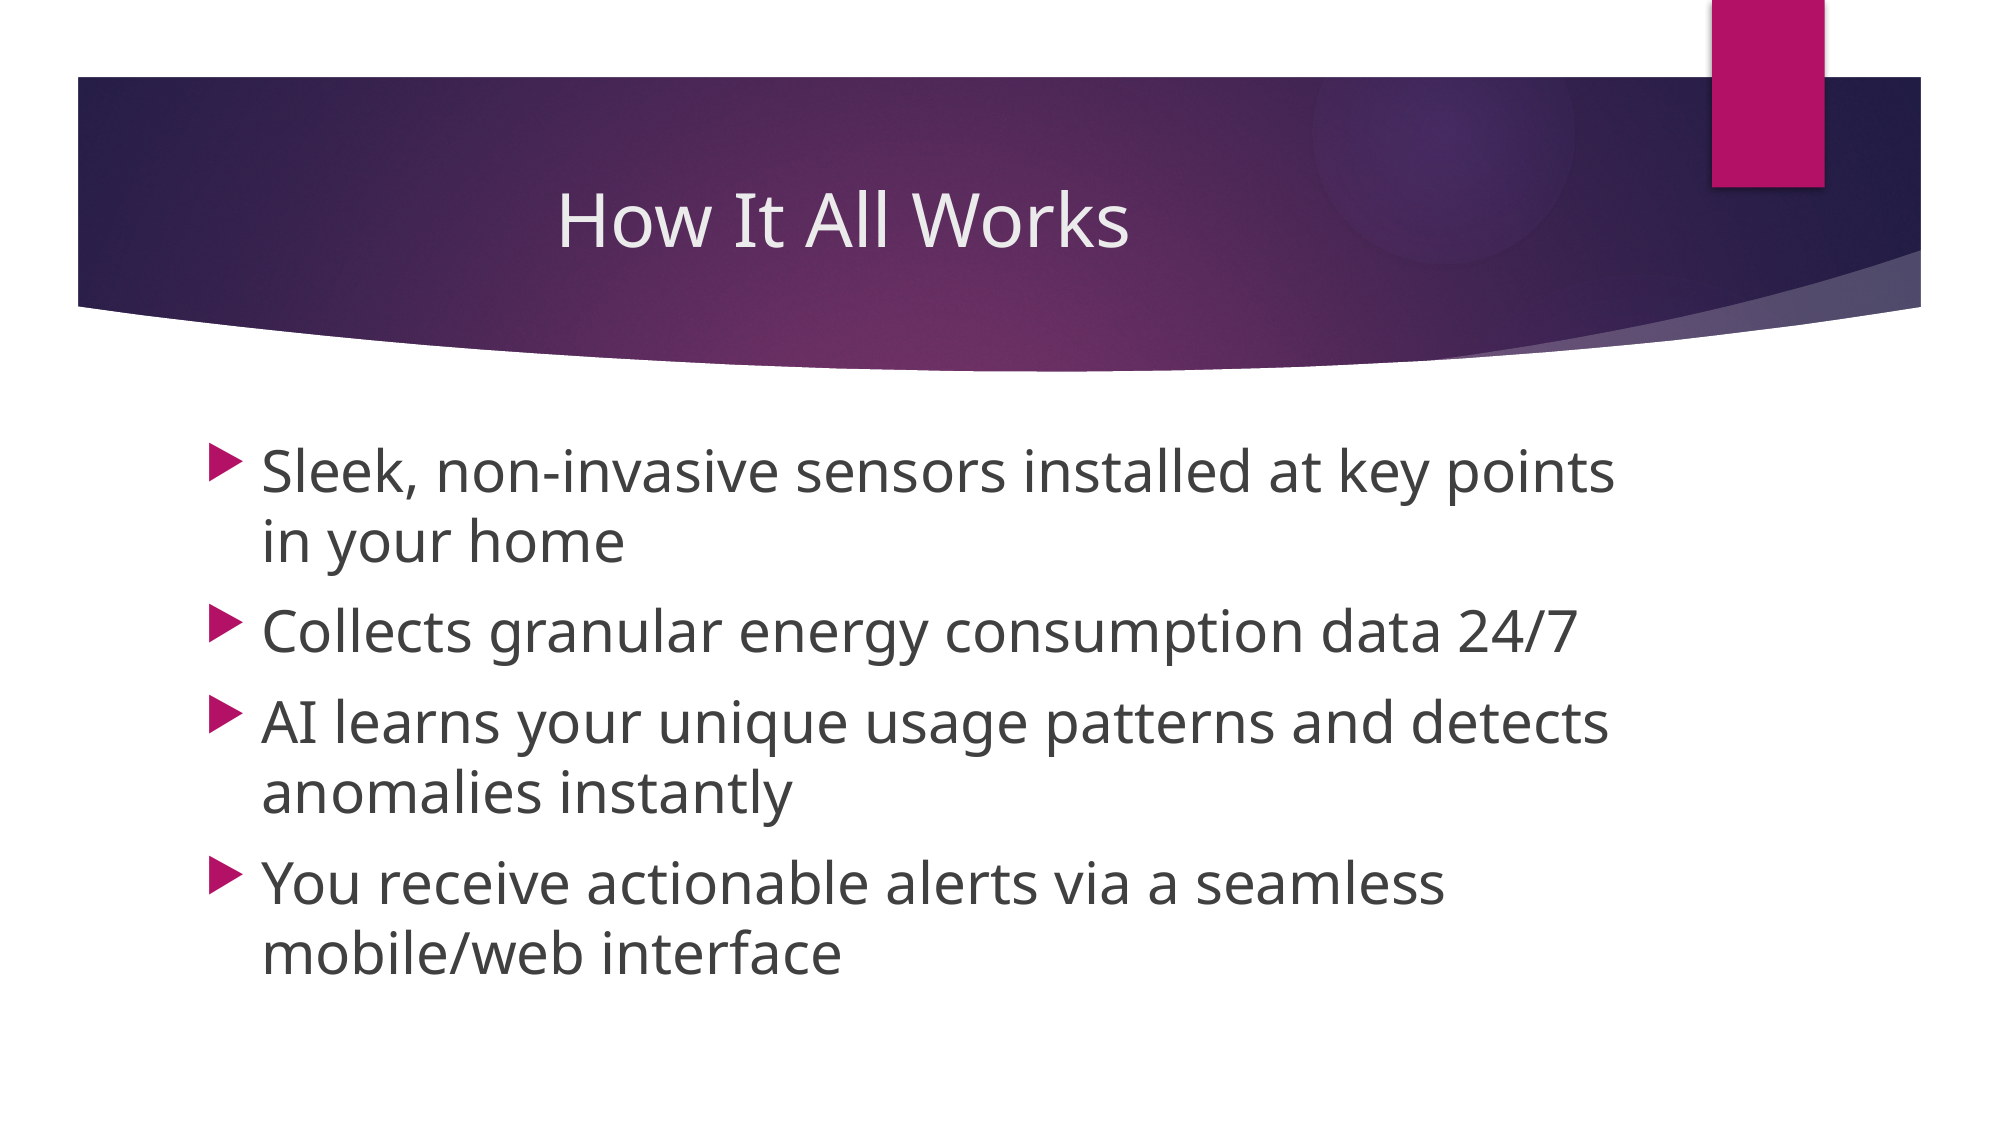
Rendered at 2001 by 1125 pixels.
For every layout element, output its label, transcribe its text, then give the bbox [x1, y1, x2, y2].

list Sleek, non-invasive sensors installed at key points in your home Collects granular energy consumption data 24/7 AI learns your unique usage patterns and detects anomalies instantly You receive actionable alerts via a seamless mobile/web interface [190, 335, 1638, 896]
title How It All Works [189, 159, 1627, 276]
